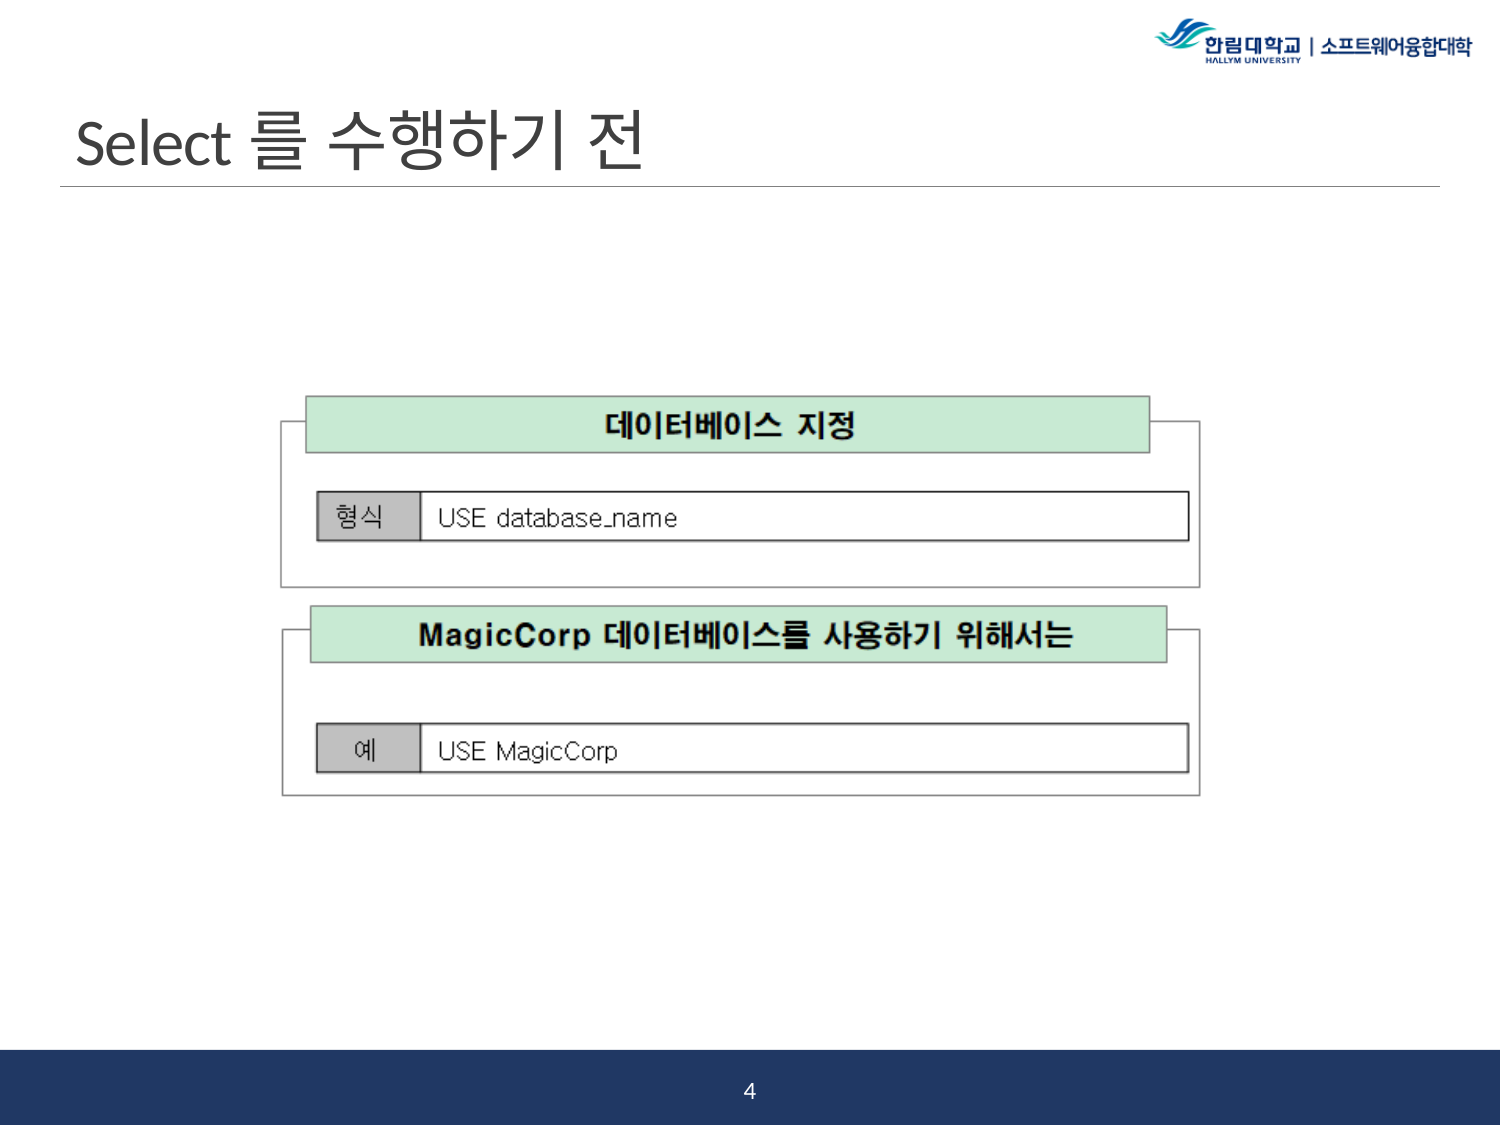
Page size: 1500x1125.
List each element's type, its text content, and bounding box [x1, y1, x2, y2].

picture [1148, 7, 1483, 76]
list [257, 376, 1243, 809]
title Select를 수행하기 전 [60, 62, 1440, 187]
slide_number 3 [669, 1059, 831, 1120]
